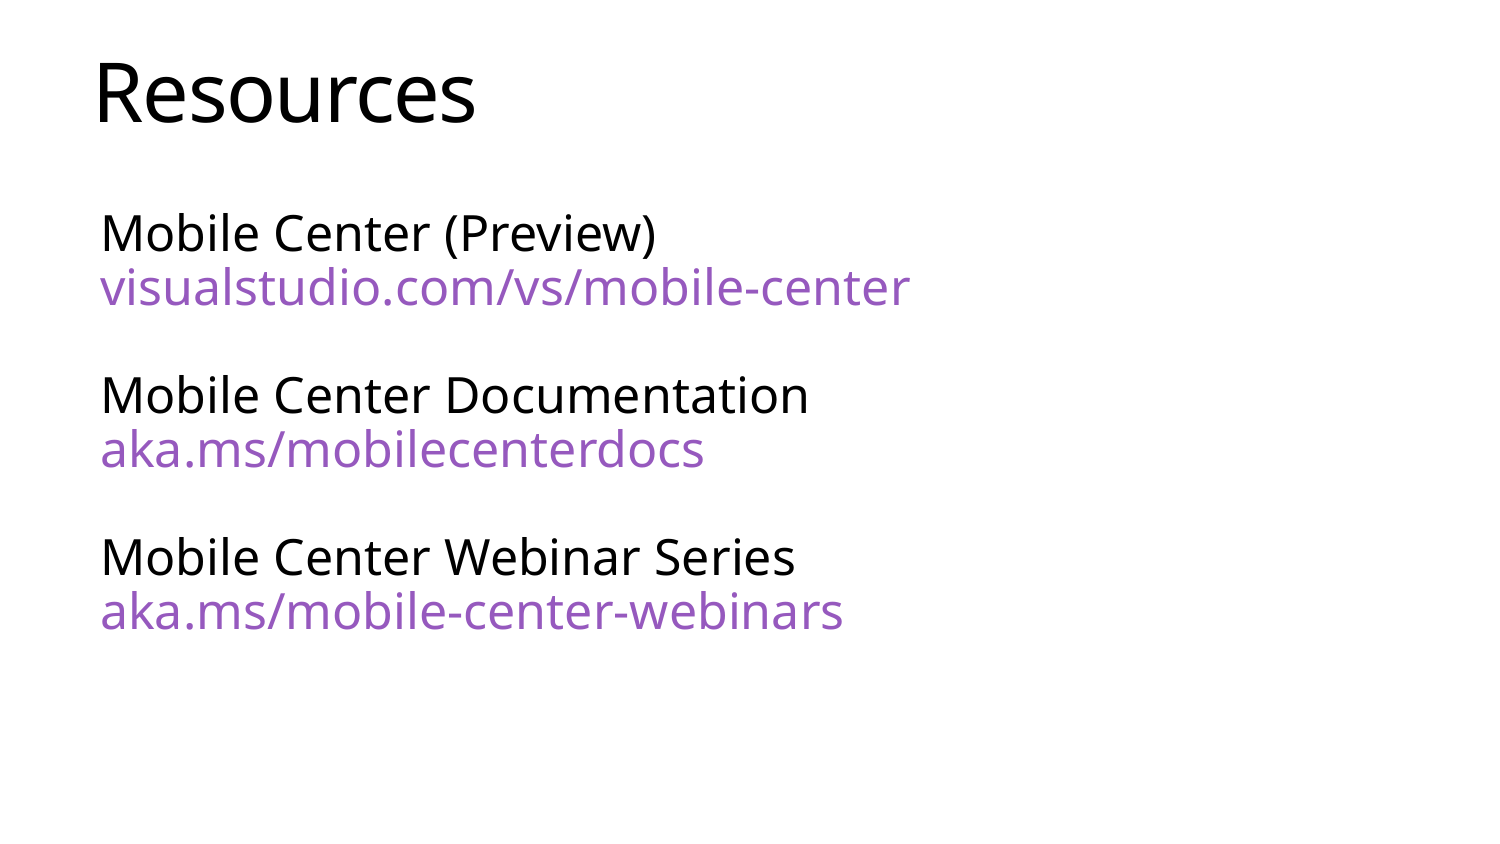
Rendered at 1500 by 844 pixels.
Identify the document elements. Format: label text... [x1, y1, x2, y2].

title Resources [68, 36, 1431, 200]
text_box Mobile Center (Preview) visualstudio.com/vs/mobile-center Mobile Center Documentation aka.ms/mobilecenterdocs Mobile Center Webinar Series aka.ms/mobile-center-webinars [70, 184, 942, 665]
